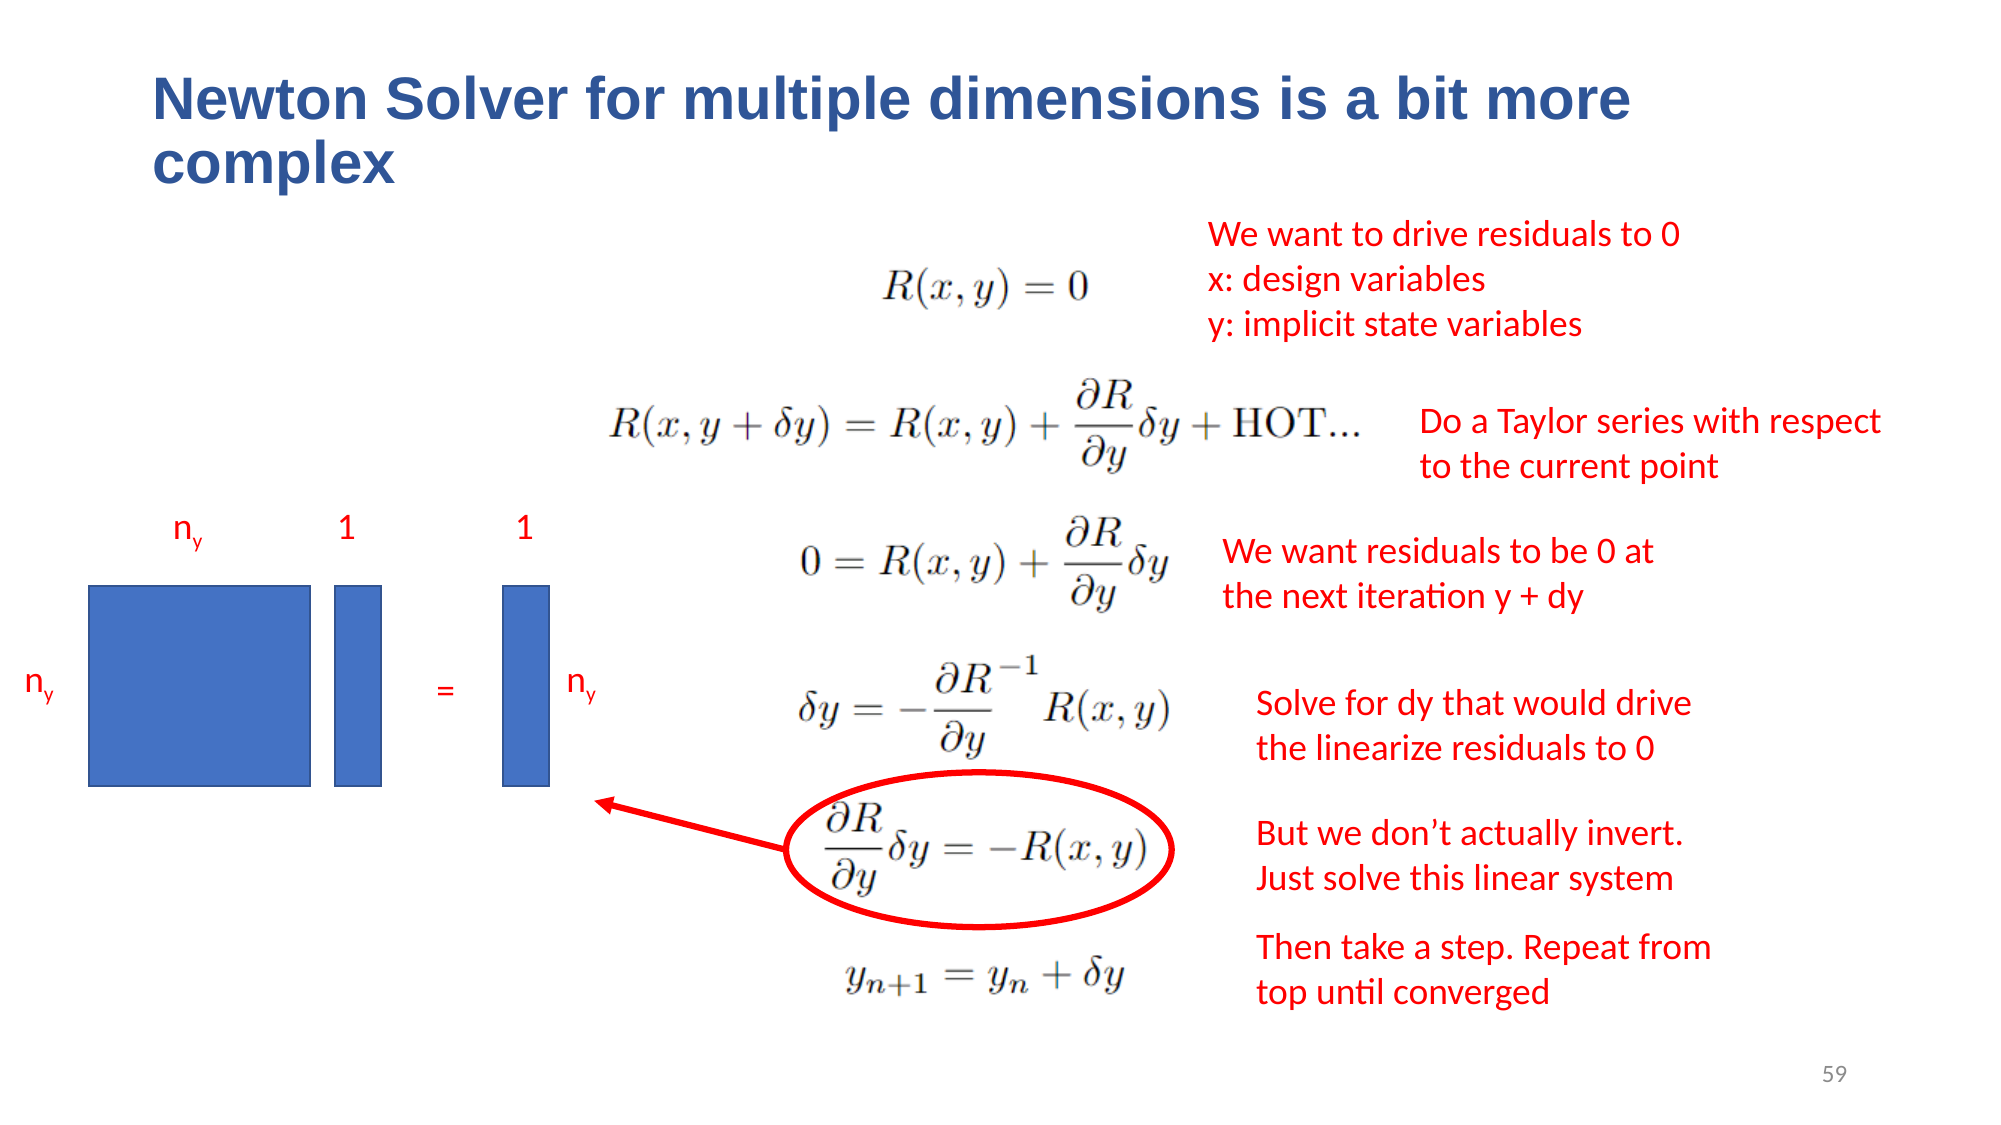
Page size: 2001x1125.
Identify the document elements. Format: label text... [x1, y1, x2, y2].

title Newton Solver for multiple dimensions is a bit more complex [137, 59, 1747, 205]
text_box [594, 800, 786, 850]
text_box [9, 494, 623, 786]
text_box We want residuals to be 0 at the next iteration y + dy [1422, 518, 1703, 624]
text_box Do a Taylor series with respect to the current point [1422, 388, 1900, 494]
text_box Then take a step. Repeat from top until converged [1422, 914, 1737, 1020]
picture [578, 217, 1422, 1038]
text_box But we don’t actually invert. Just solve this linear system [1422, 800, 1737, 906]
slide_number 59 [1412, 1042, 1863, 1103]
text_box We want to drive residuals to 0 x: design variables y: implicit state variables [1193, 201, 1815, 352]
text_box Solve for dy that would drive the linearize residuals to 0 [1422, 671, 1737, 776]
